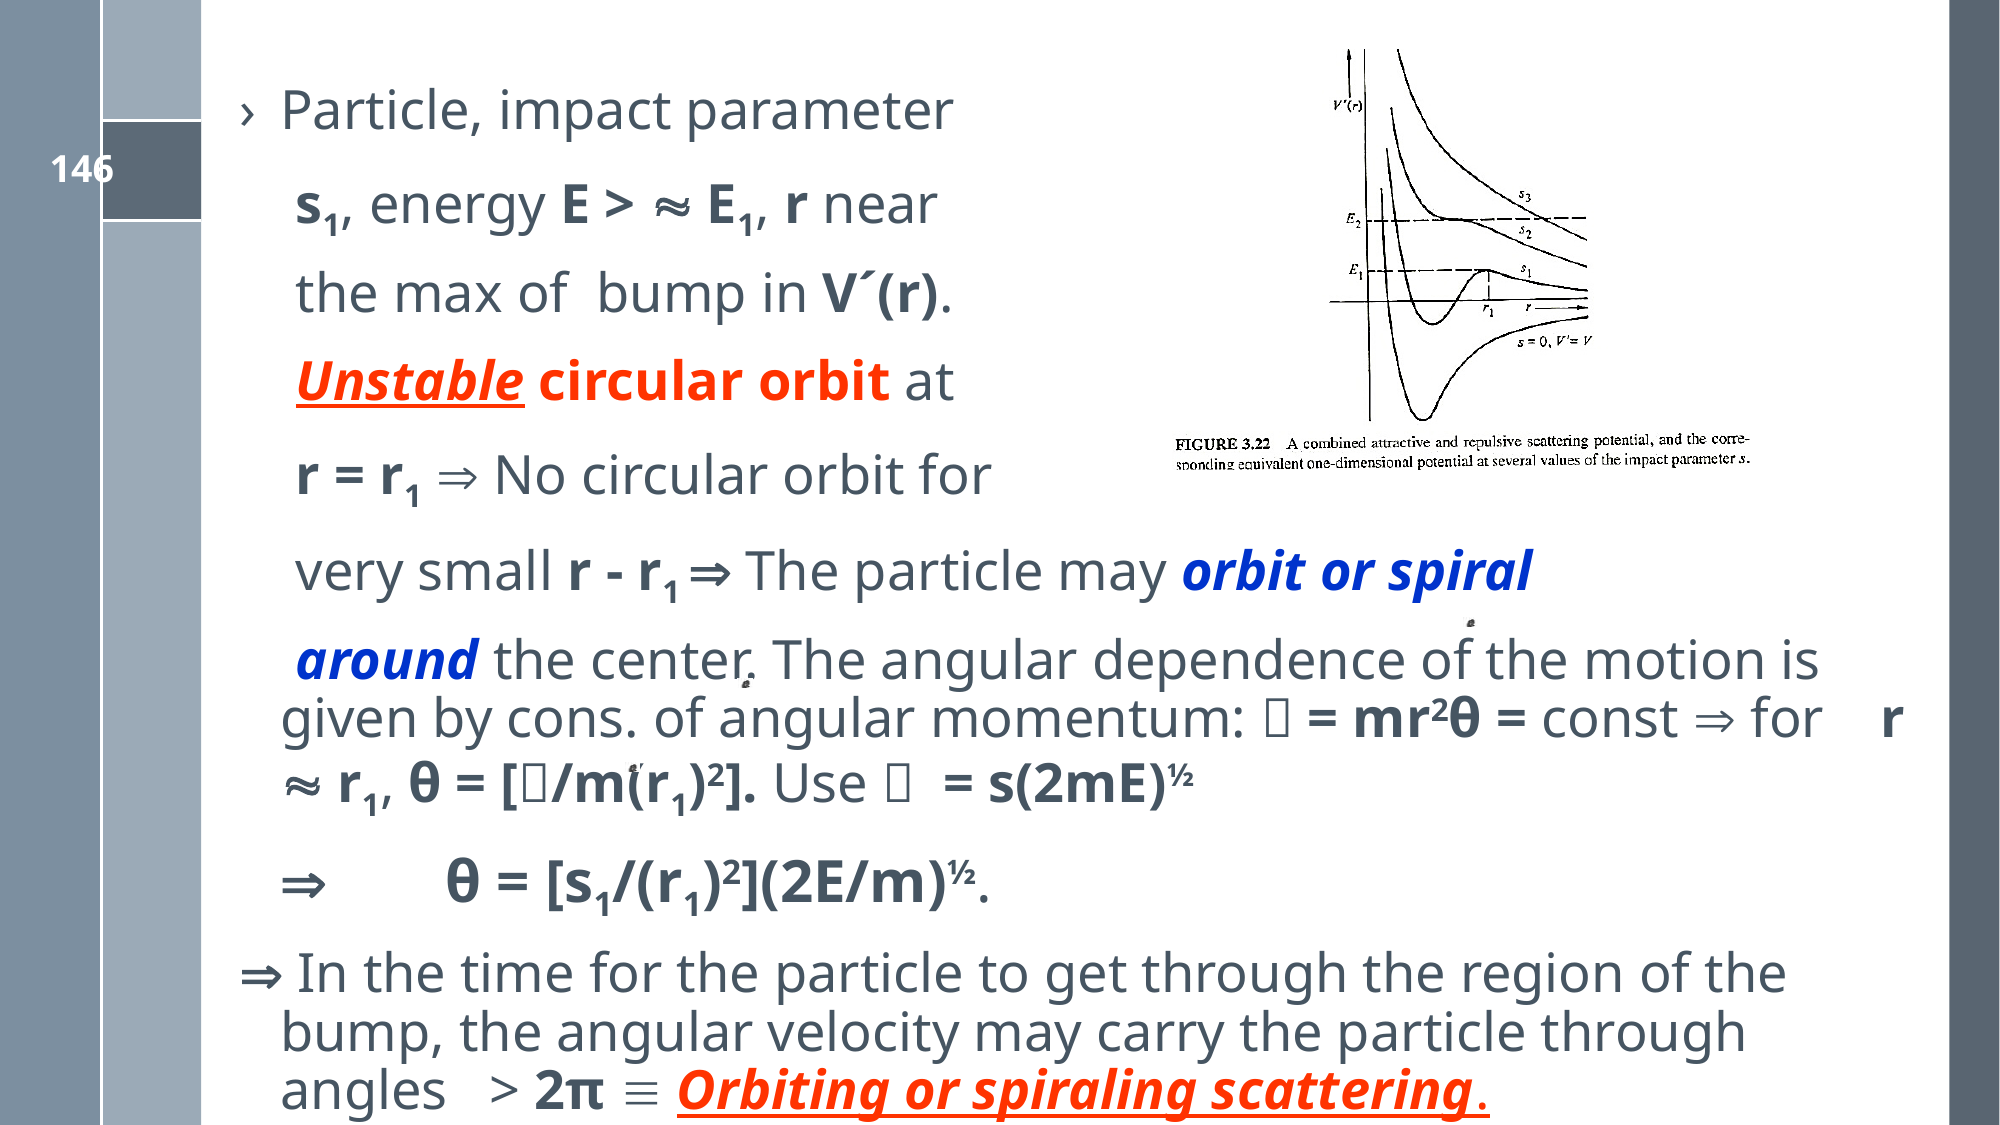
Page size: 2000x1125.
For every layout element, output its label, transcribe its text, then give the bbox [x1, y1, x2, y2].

list Particle, impact parameter s1, energy E >  E1, r near the max of bump in V´(r). Unstable circular orbit at r = r1  No circular orbit for very small r - r1  The particle may orbit or spiral around the center. The angular dependence of the motion is given by cons. of angular momentum:  = mr2θ = const  for r  r1, θ = [/m(r1)2]. Use  = s(2mE)½  θ = [s1/(r1)2](2E/m)½.  In the time for the particle to get through the region of the bump, the angular velocity may carry the particle through angles > 2π  Orbiting or spiraling scattering. [224, 75, 1925, 972]
picture [1172, 49, 1750, 470]
picture [624, 762, 640, 772]
picture [1462, 617, 1478, 627]
picture [737, 678, 753, 688]
